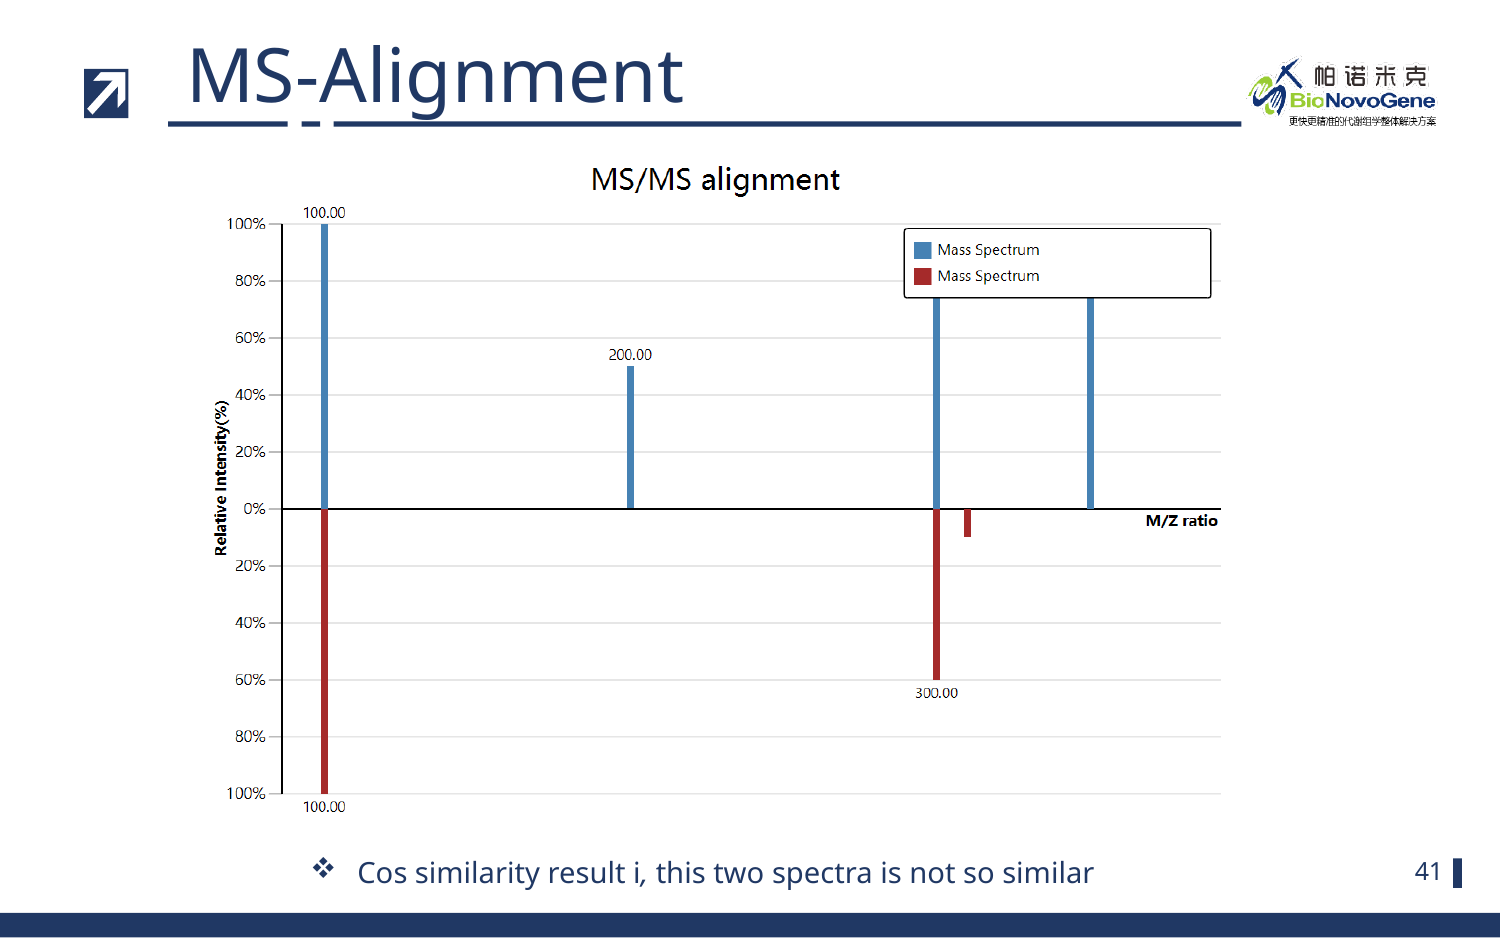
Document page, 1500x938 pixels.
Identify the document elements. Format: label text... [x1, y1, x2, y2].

picture [194, 135, 1247, 838]
text_box MS-Alignment [171, 19, 1058, 127]
picture [1245, 55, 1444, 132]
